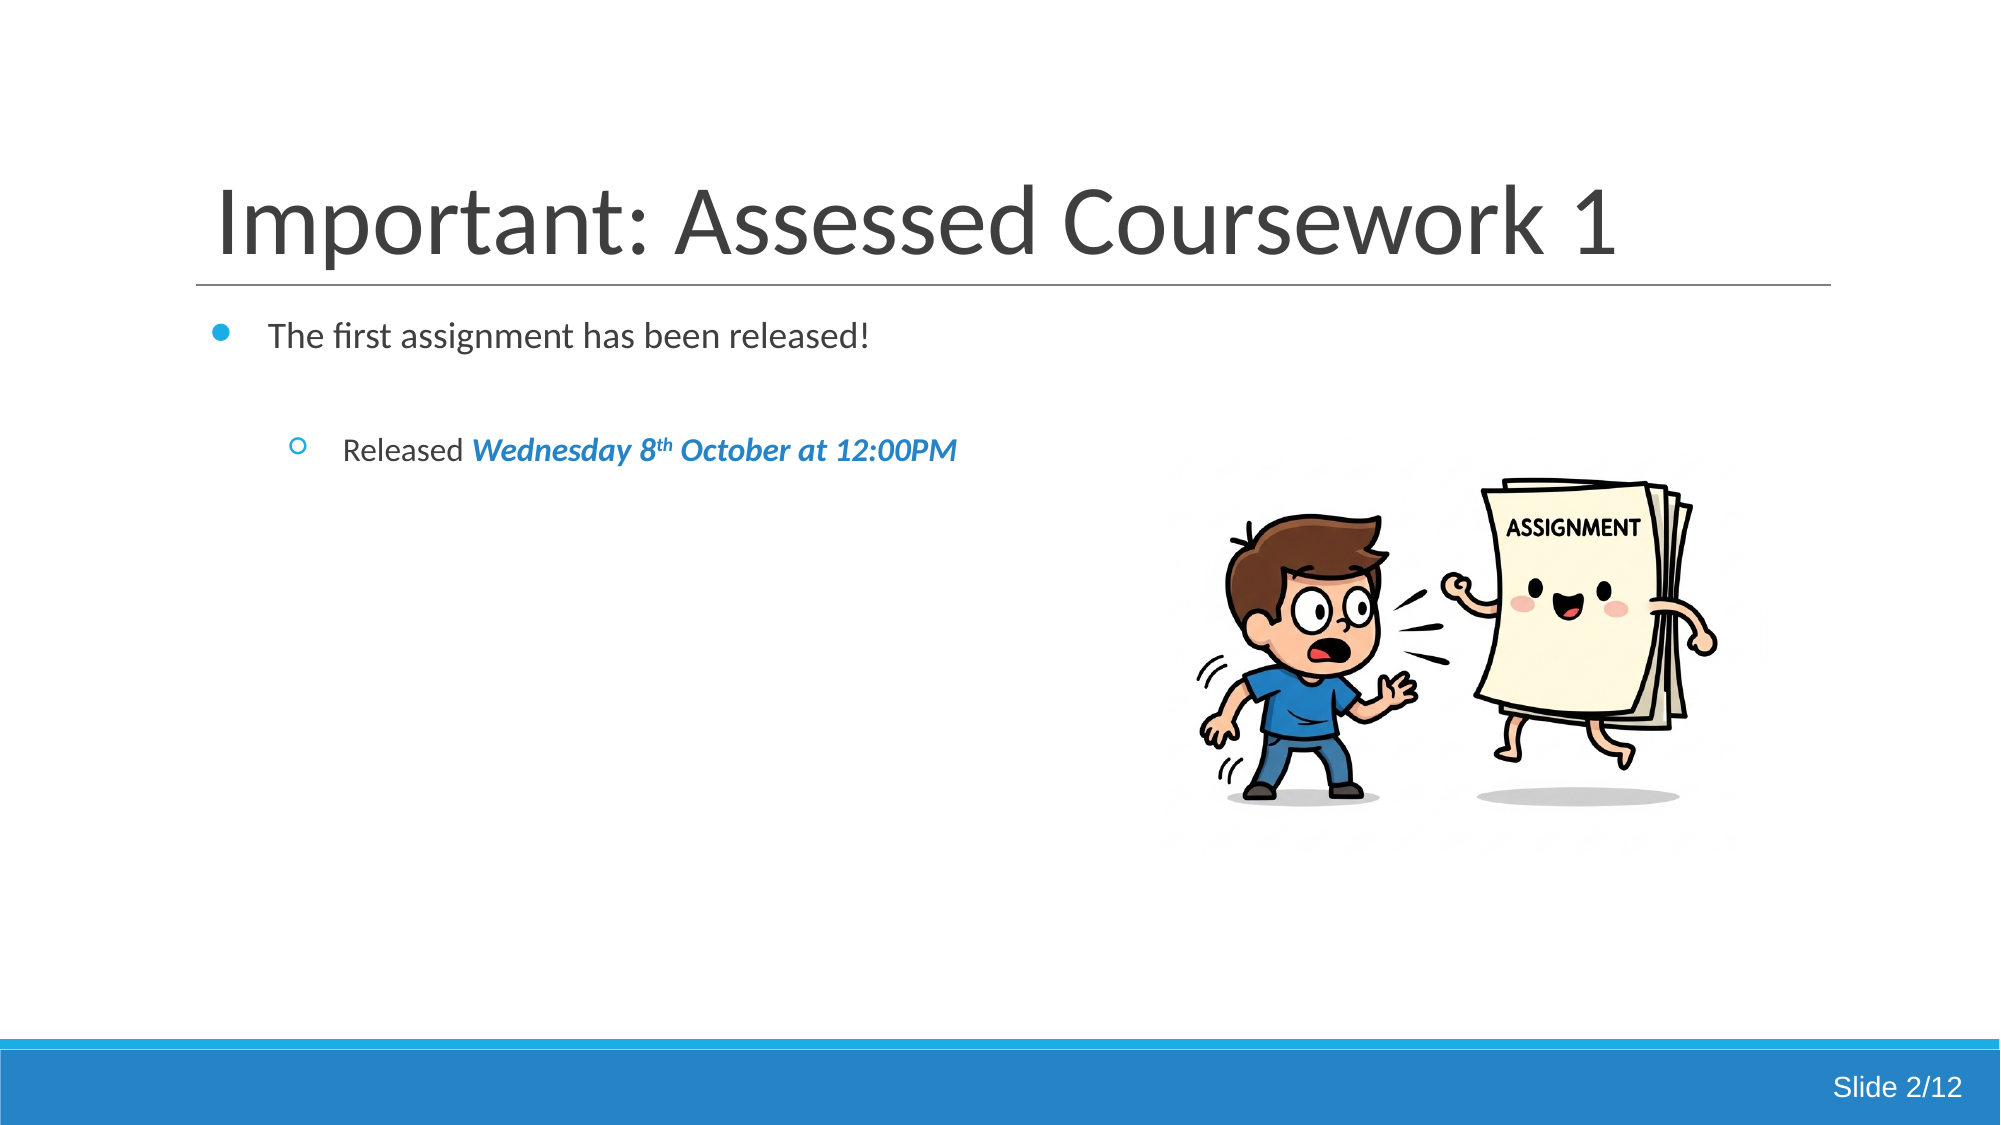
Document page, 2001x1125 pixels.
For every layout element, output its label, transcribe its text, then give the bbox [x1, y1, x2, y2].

text_box Slide 2/12 [1817, 1053, 2000, 1125]
picture [1122, 436, 1769, 855]
text_box The first assignment has been released! Released Wednesday 8th October at 12:00PM [192, 308, 1127, 870]
title Important: Assessed Coursework 1 [200, 44, 1850, 283]
